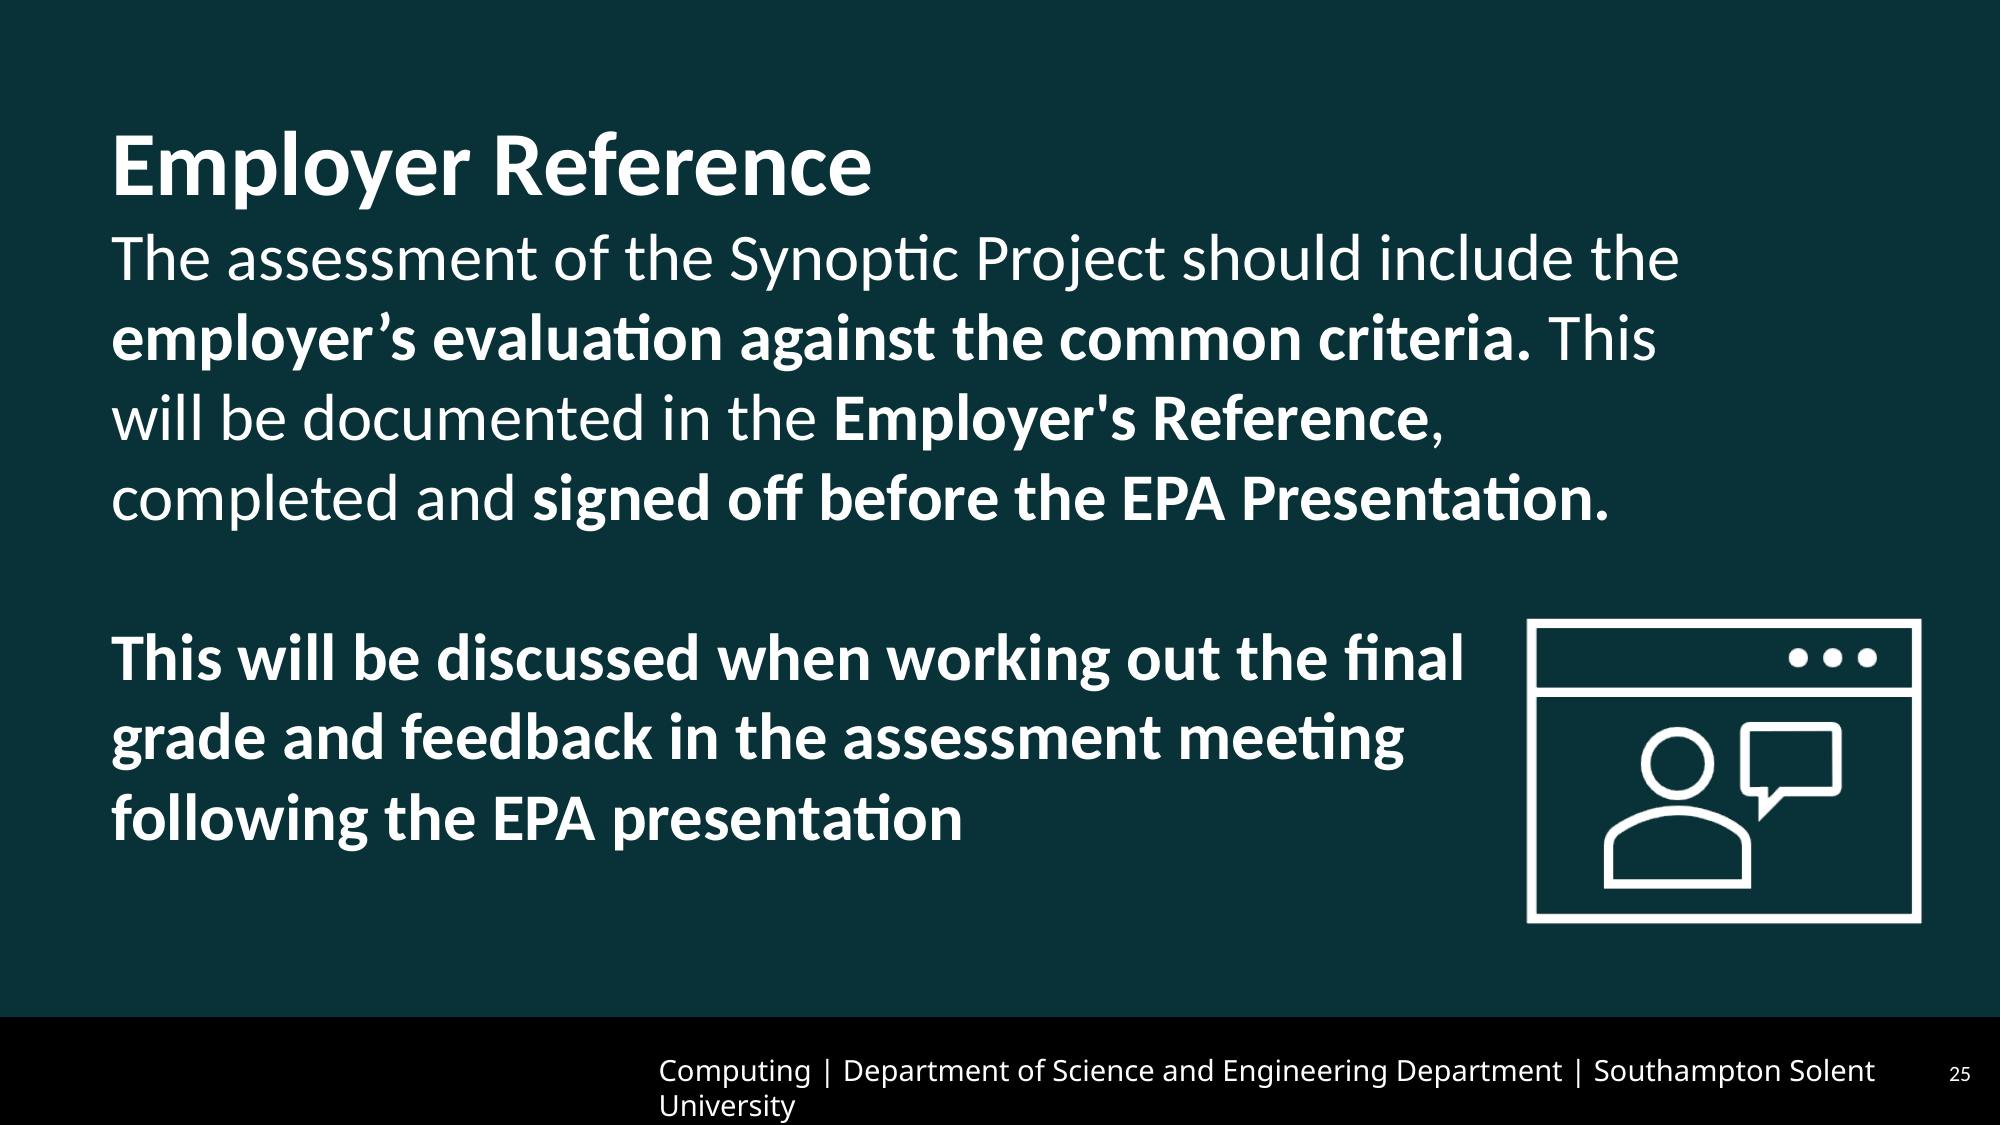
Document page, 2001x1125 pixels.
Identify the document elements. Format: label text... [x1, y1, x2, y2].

slide_number 25 [1920, 1042, 2000, 1103]
picture [1488, 535, 1961, 1007]
text_box Employer Reference The assessment of the Synoptic Project should include the employer’s evaluation against the common criteria. This will be documented in the Employer's Reference, completed and signed off before the EPA Presentation. This will be discussed when working out the final grade and feedback in the assessment meeting following the EPA presentation [96, 96, 1759, 861]
